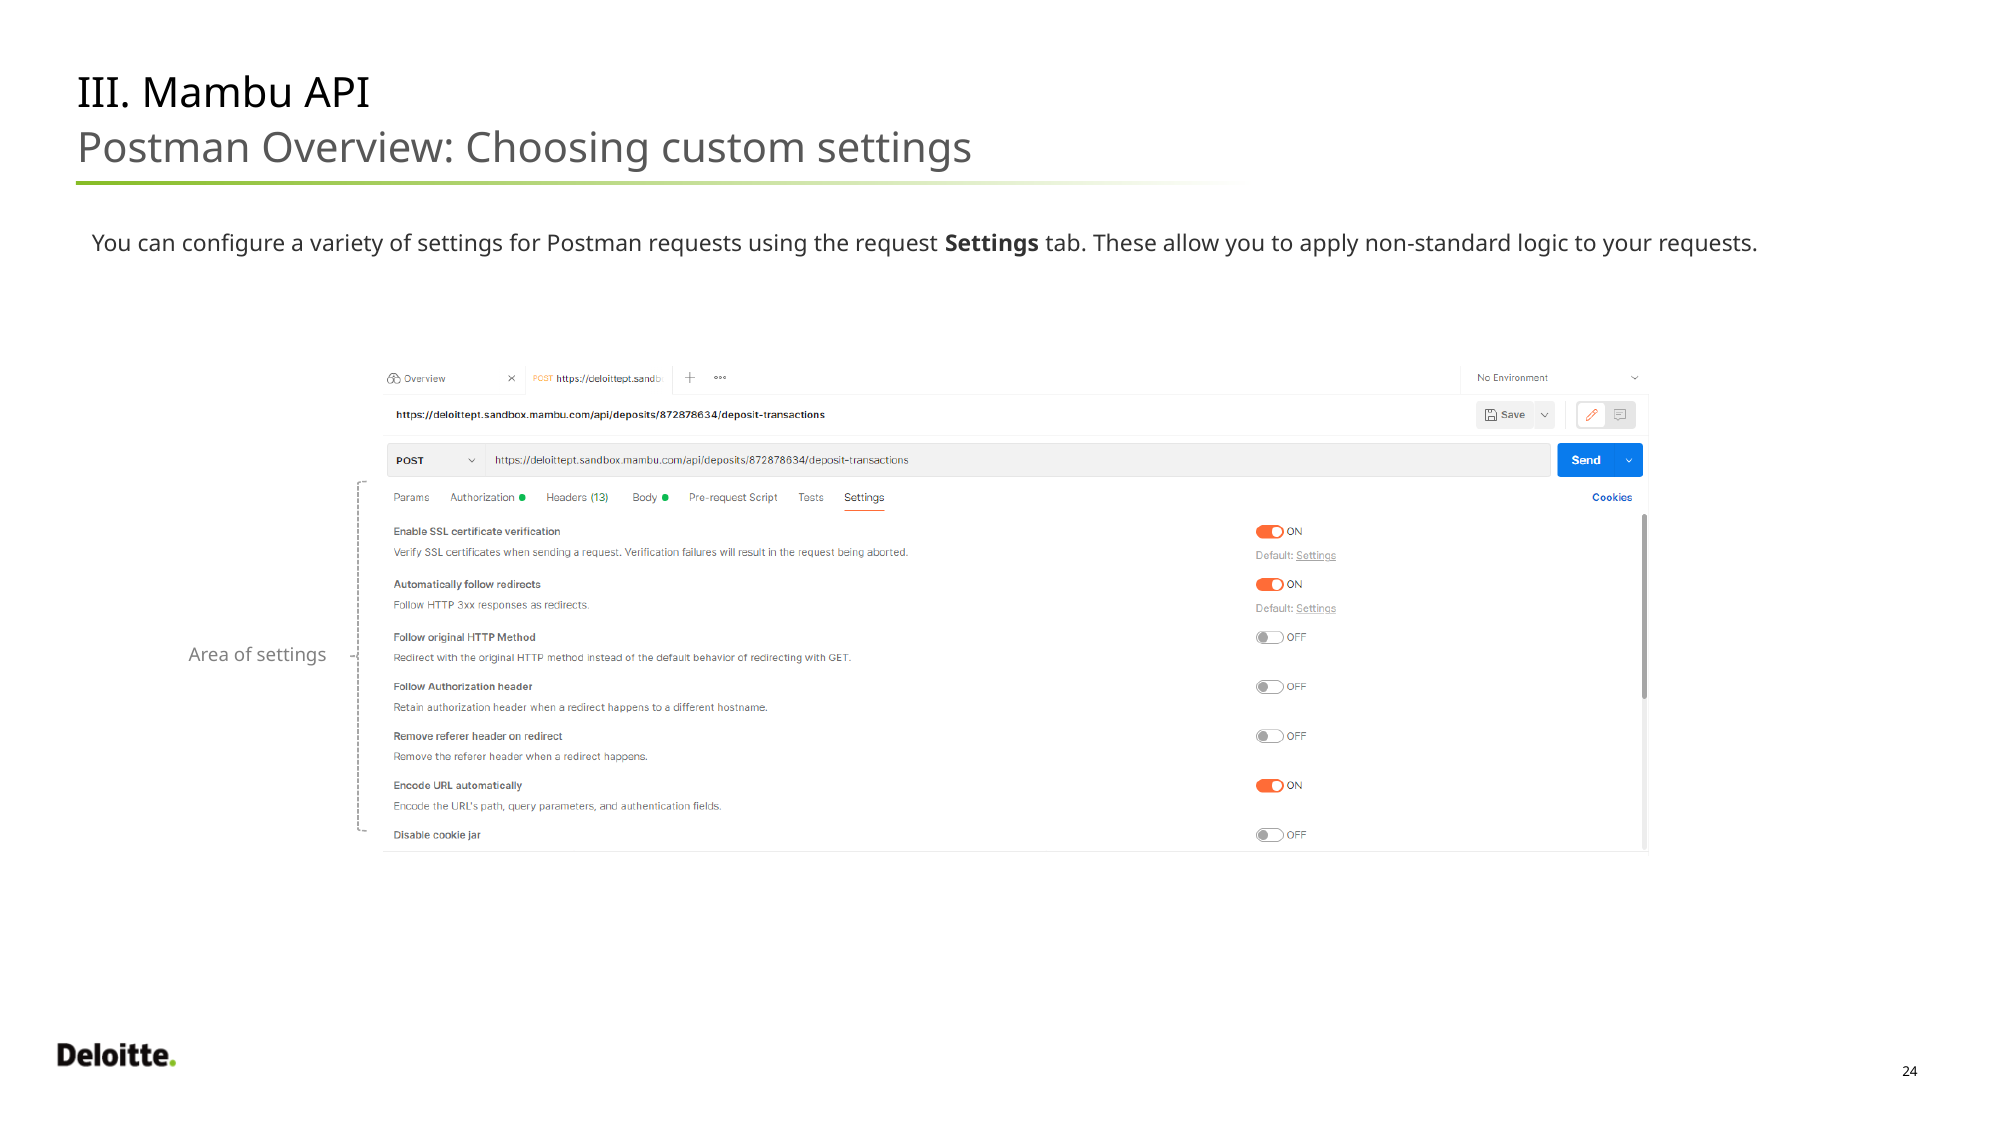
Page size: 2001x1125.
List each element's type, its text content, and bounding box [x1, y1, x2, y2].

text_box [130, 366, 1649, 856]
text_box III. Mambu API [77, 65, 1923, 121]
text_box You can configure a variety of settings for Postman requests using the request Settings tab. These allow you to apply non-standard logic to your requests. [77, 220, 1798, 264]
text_box [27, 0, 1752, 200]
picture [46, 1029, 212, 1085]
text_box Postman Overview: Choosing custom settings [77, 121, 1923, 245]
